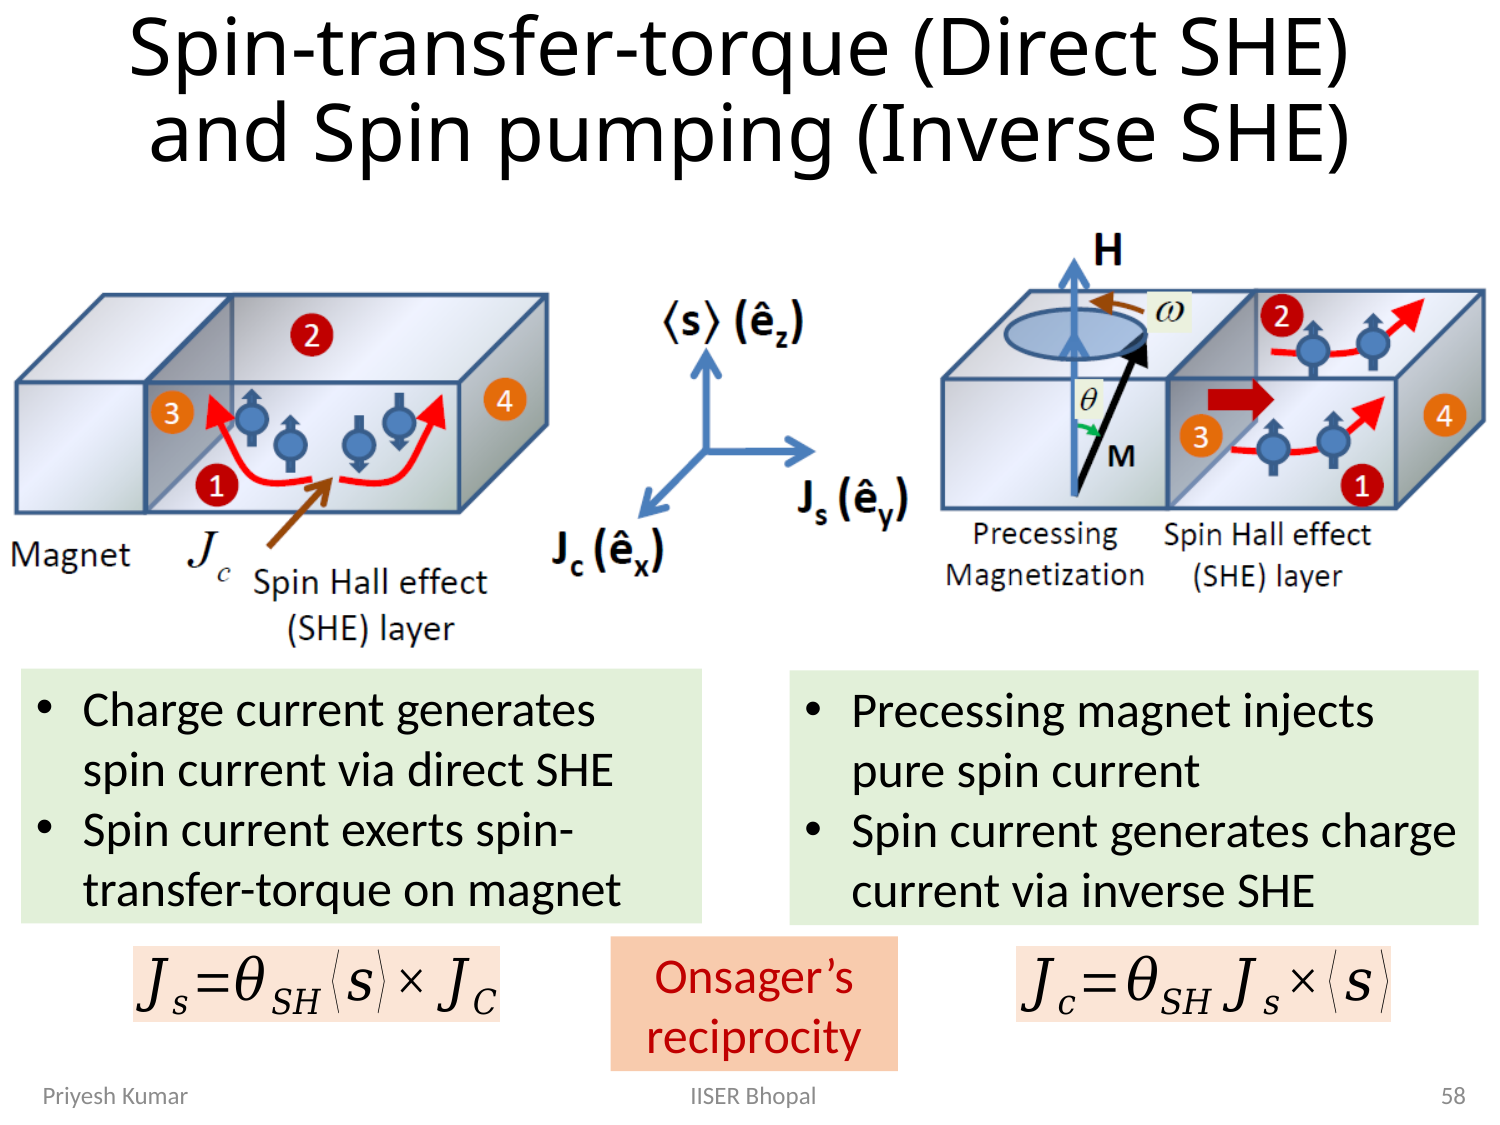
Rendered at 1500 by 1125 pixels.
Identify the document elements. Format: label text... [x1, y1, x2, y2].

footer IISER Bhopal [500, 1065, 1007, 1125]
picture [0, 218, 1500, 654]
text_box Precessing magnet injects pure spin current Spin current generates charge current via inverse SHE [789, 670, 1479, 926]
title Spin-transfer-torque (Direct SHE) and Spin pumping (Inverse SHE) [0, 0, 1500, 188]
text_box Charge current generates spin current via direct SHE Spin current exerts spin-transfer-torque on magnet [21, 668, 702, 924]
slide_number 58 [1143, 1065, 1482, 1125]
text_box Onsager’s reciprocity [610, 936, 898, 1072]
slide_number Priyesh Kumar [27, 1065, 365, 1125]
